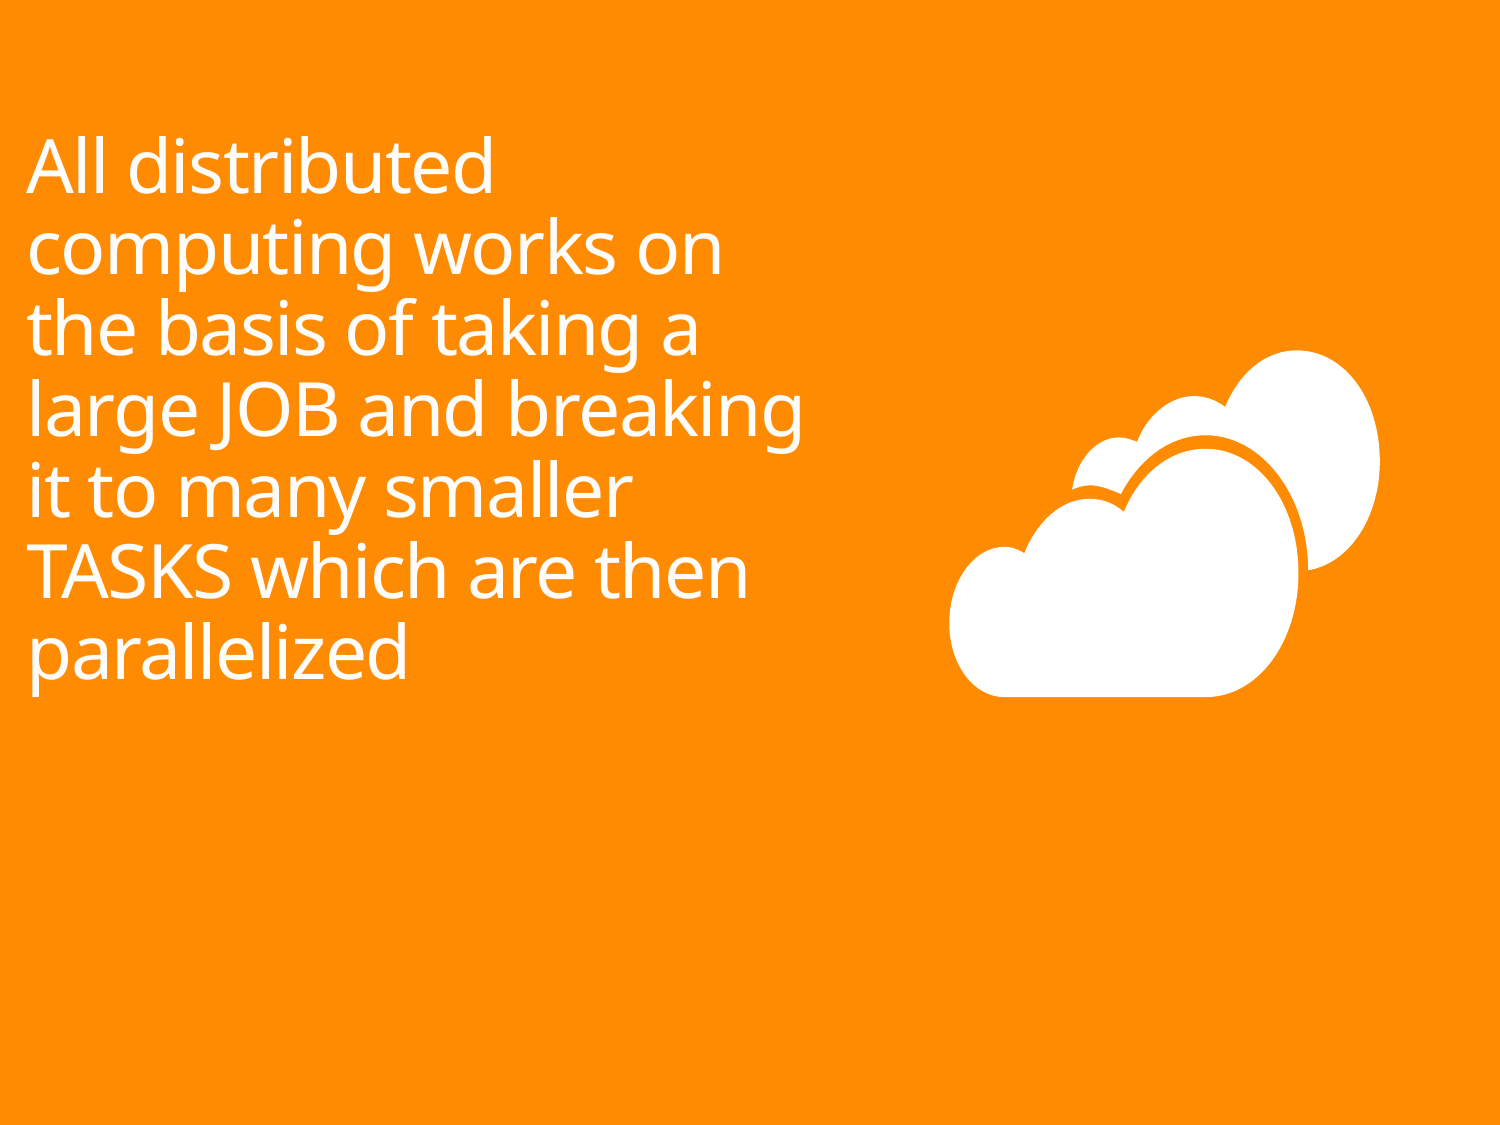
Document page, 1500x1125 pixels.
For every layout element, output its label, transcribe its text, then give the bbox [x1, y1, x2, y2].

title All distributed computing works on the basis of taking a large JOB and breaking it to many smaller TASKS which are then parallelized [26, 318, 833, 507]
